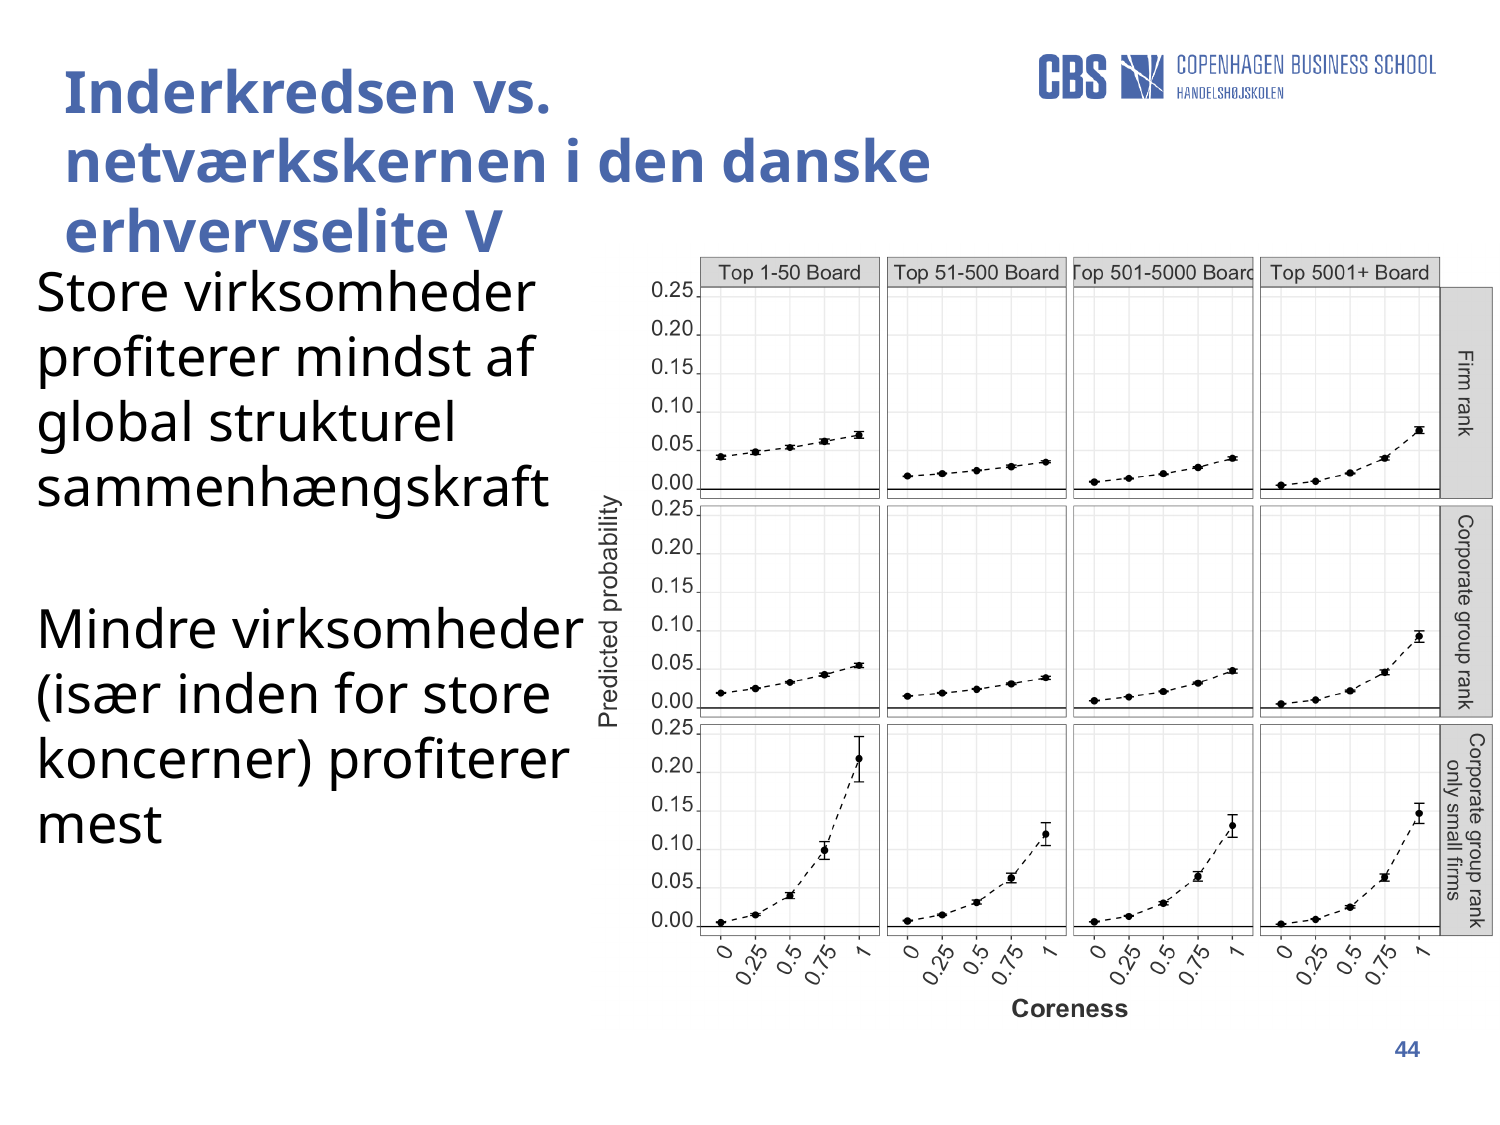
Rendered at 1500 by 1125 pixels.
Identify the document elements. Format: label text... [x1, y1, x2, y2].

list Store virksomheder profiterer mindst af global strukturel sammenhængskraft Mindre virksomheder (især inden for store koncerner) profiterer mest [36, 256, 592, 1101]
list Inderkredsen vs. netværkskernen i den danske erhvervselite V [64, 54, 1011, 173]
picture [591, 243, 1500, 1030]
picture [1039, 54, 1436, 99]
